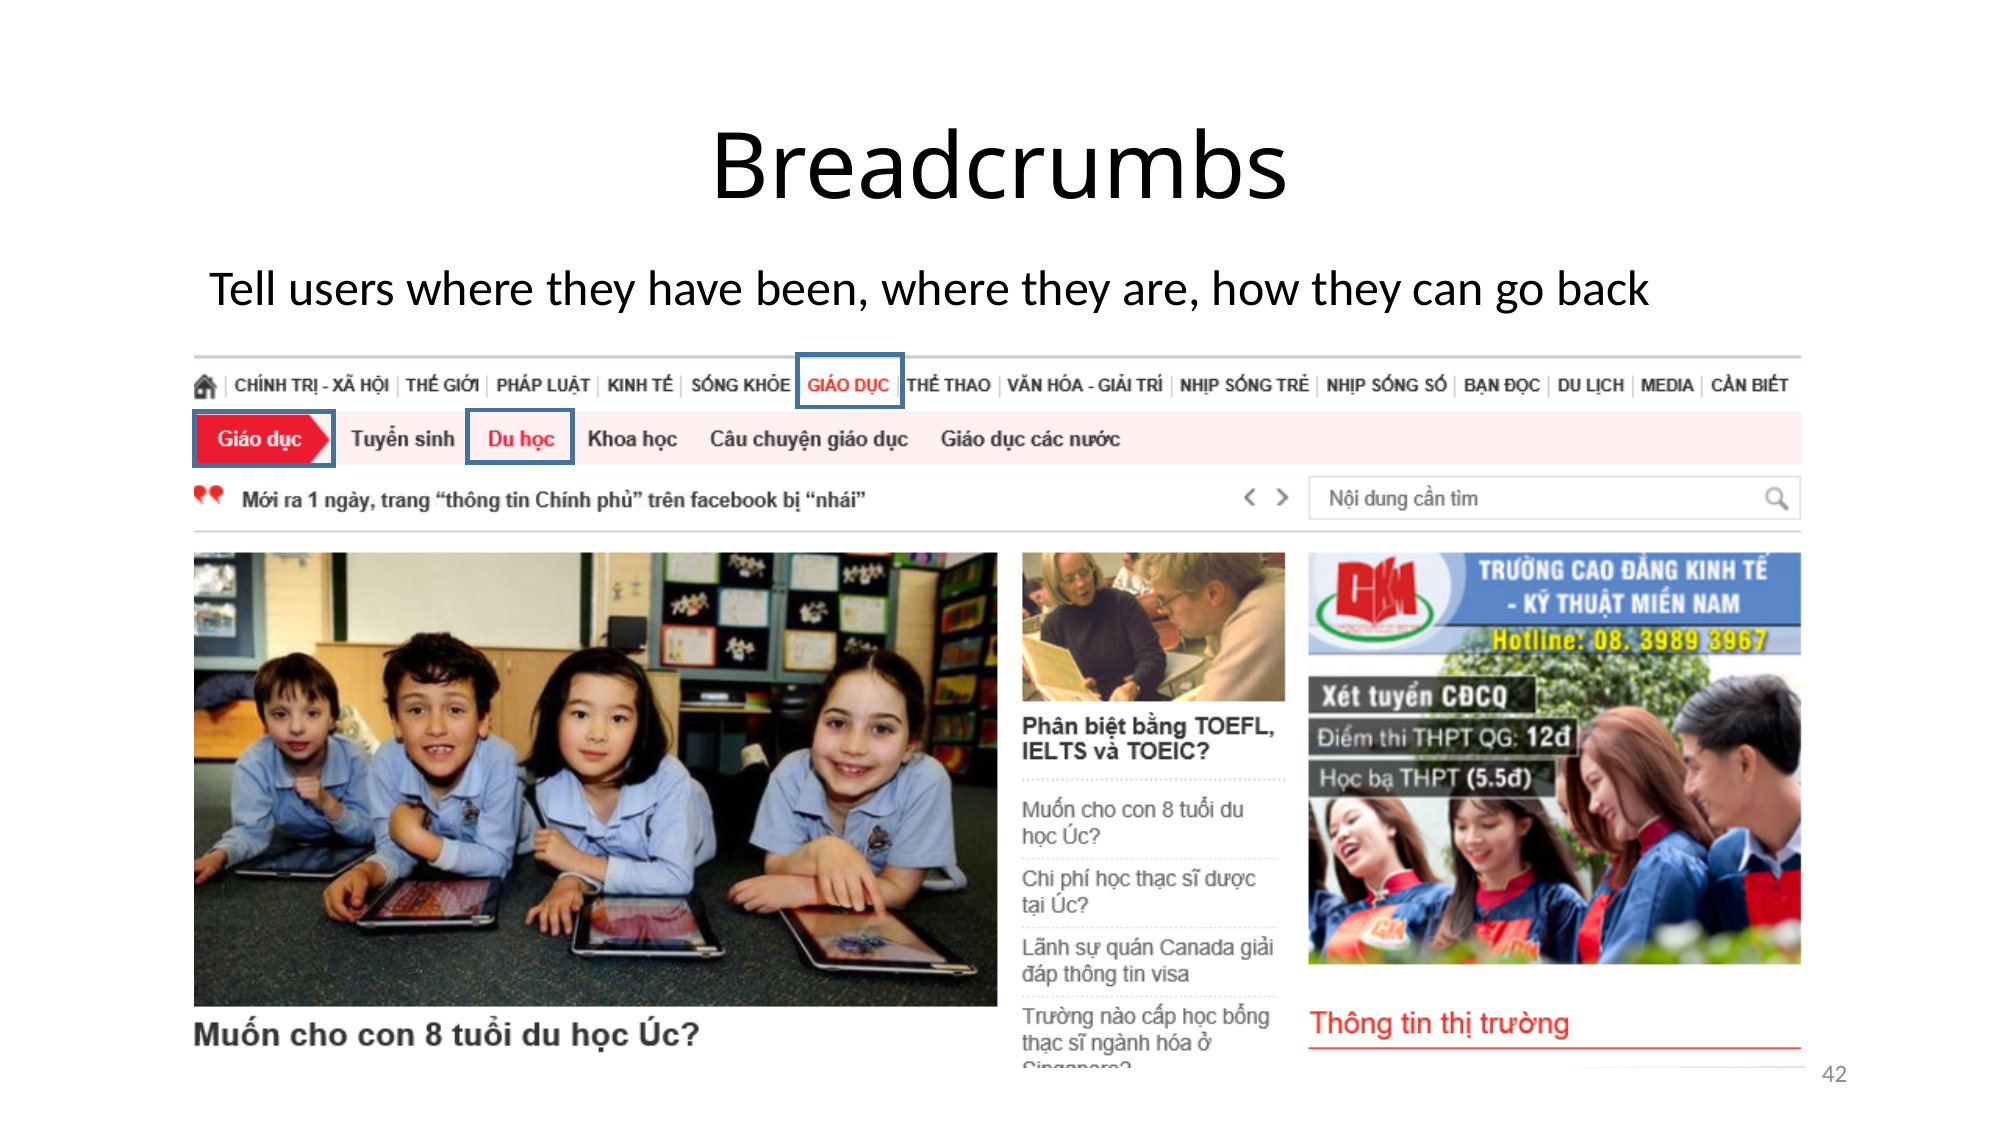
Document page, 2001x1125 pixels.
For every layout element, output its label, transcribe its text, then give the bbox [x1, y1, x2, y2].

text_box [194, 354, 1806, 1068]
title Breadcrumbs [137, 59, 1863, 278]
slide_number 42 [1412, 1042, 1863, 1103]
text_box Tell users where they have been, where they are, how they can go back [194, 247, 1726, 354]
